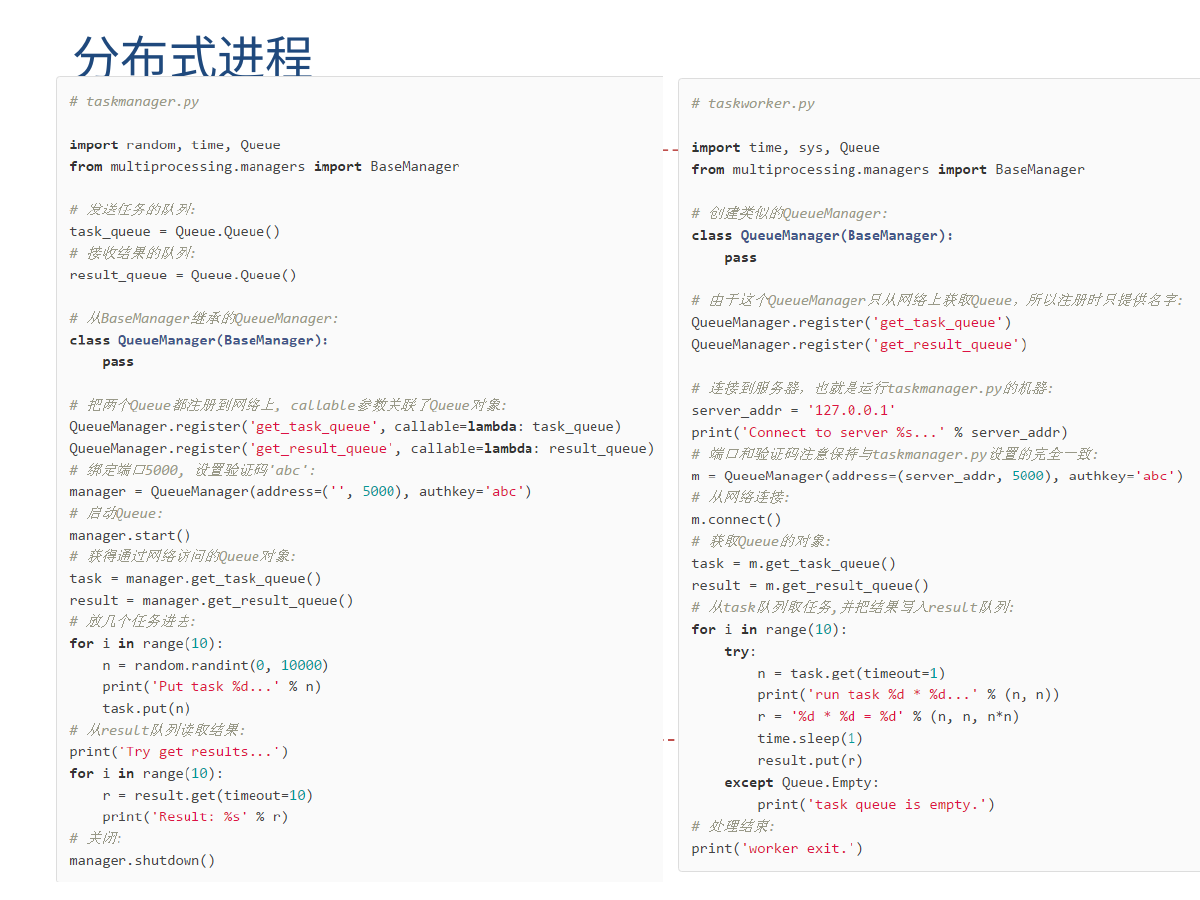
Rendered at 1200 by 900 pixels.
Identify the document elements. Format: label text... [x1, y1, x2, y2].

picture [678, 74, 1200, 882]
title 分布式进程 [60, 20, 1140, 150]
picture [49, 76, 663, 883]
